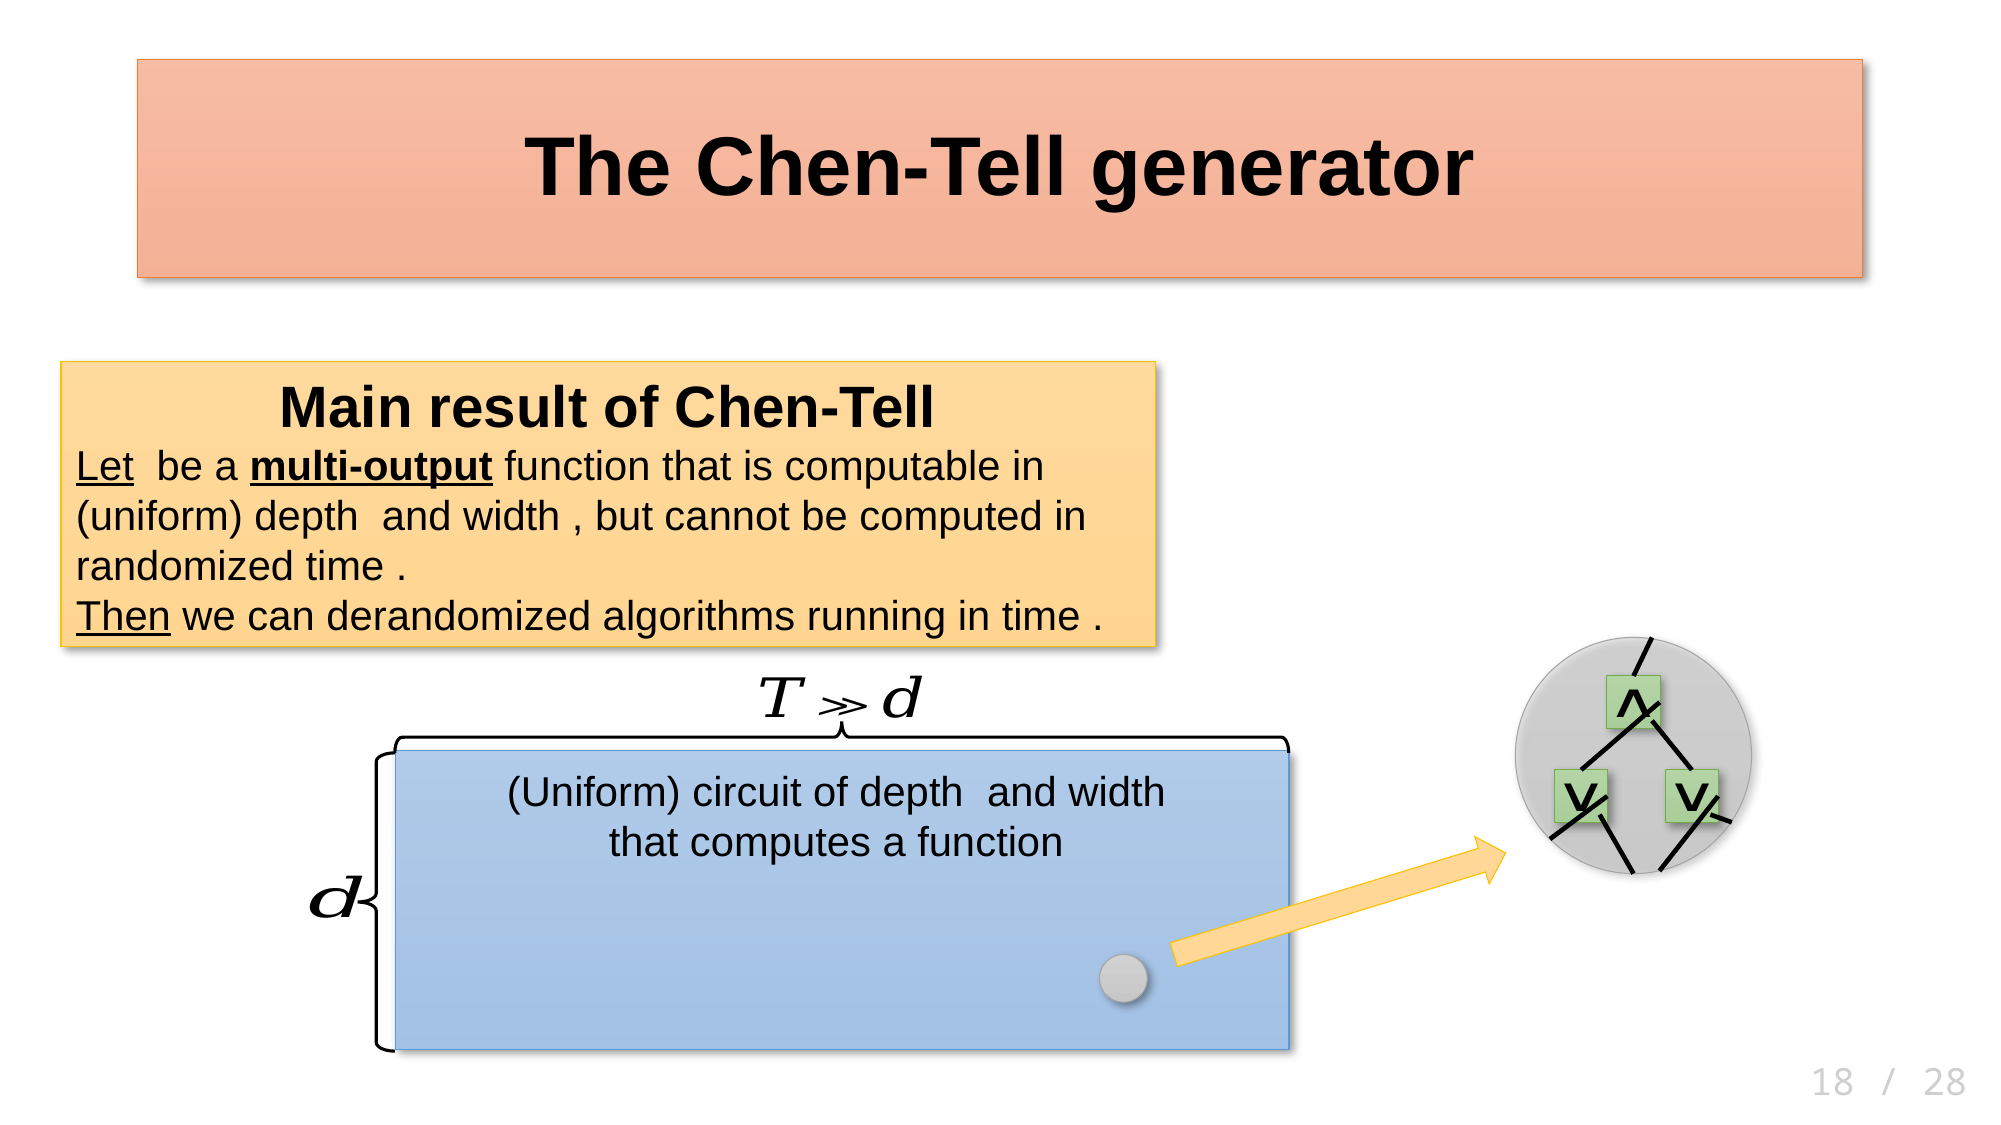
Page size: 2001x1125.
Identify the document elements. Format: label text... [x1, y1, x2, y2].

title The Chen-Tell generator [137, 59, 1863, 278]
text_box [302, 669, 1290, 1052]
text_box 18 / 28 [1794, 1050, 2000, 1110]
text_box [1515, 637, 1752, 874]
text_box [1290, 835, 1507, 933]
